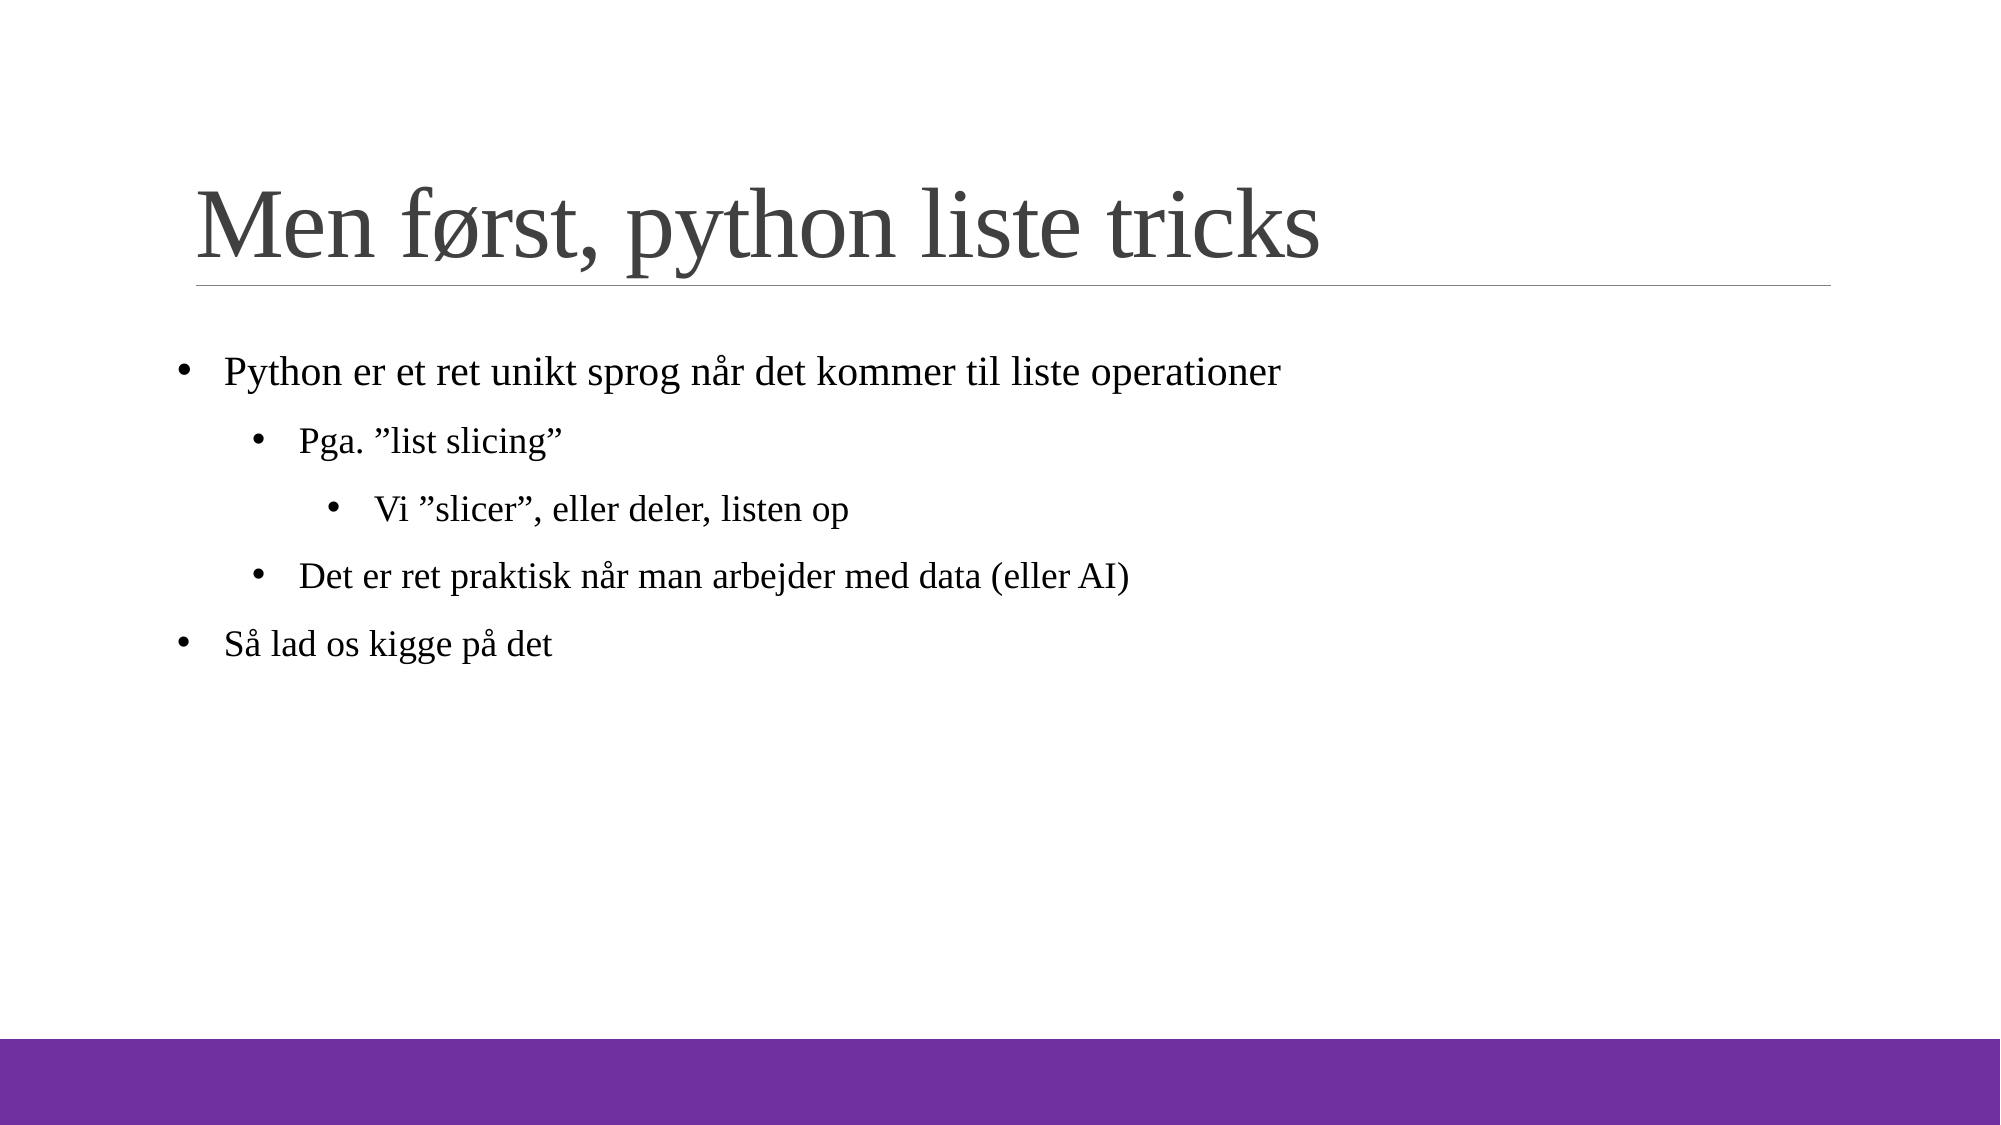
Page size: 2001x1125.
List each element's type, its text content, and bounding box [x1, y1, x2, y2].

text_box Python er et ret unikt sprog når det kommer til liste operationer Pga. ”list slicing” Vi ”slicer”, eller deler, listen op Det er ret praktisk når man arbejder med data (eller AI) Så lad os kigge på det [162, 311, 1838, 672]
title Men først, python liste tricks [180, 47, 1830, 285]
